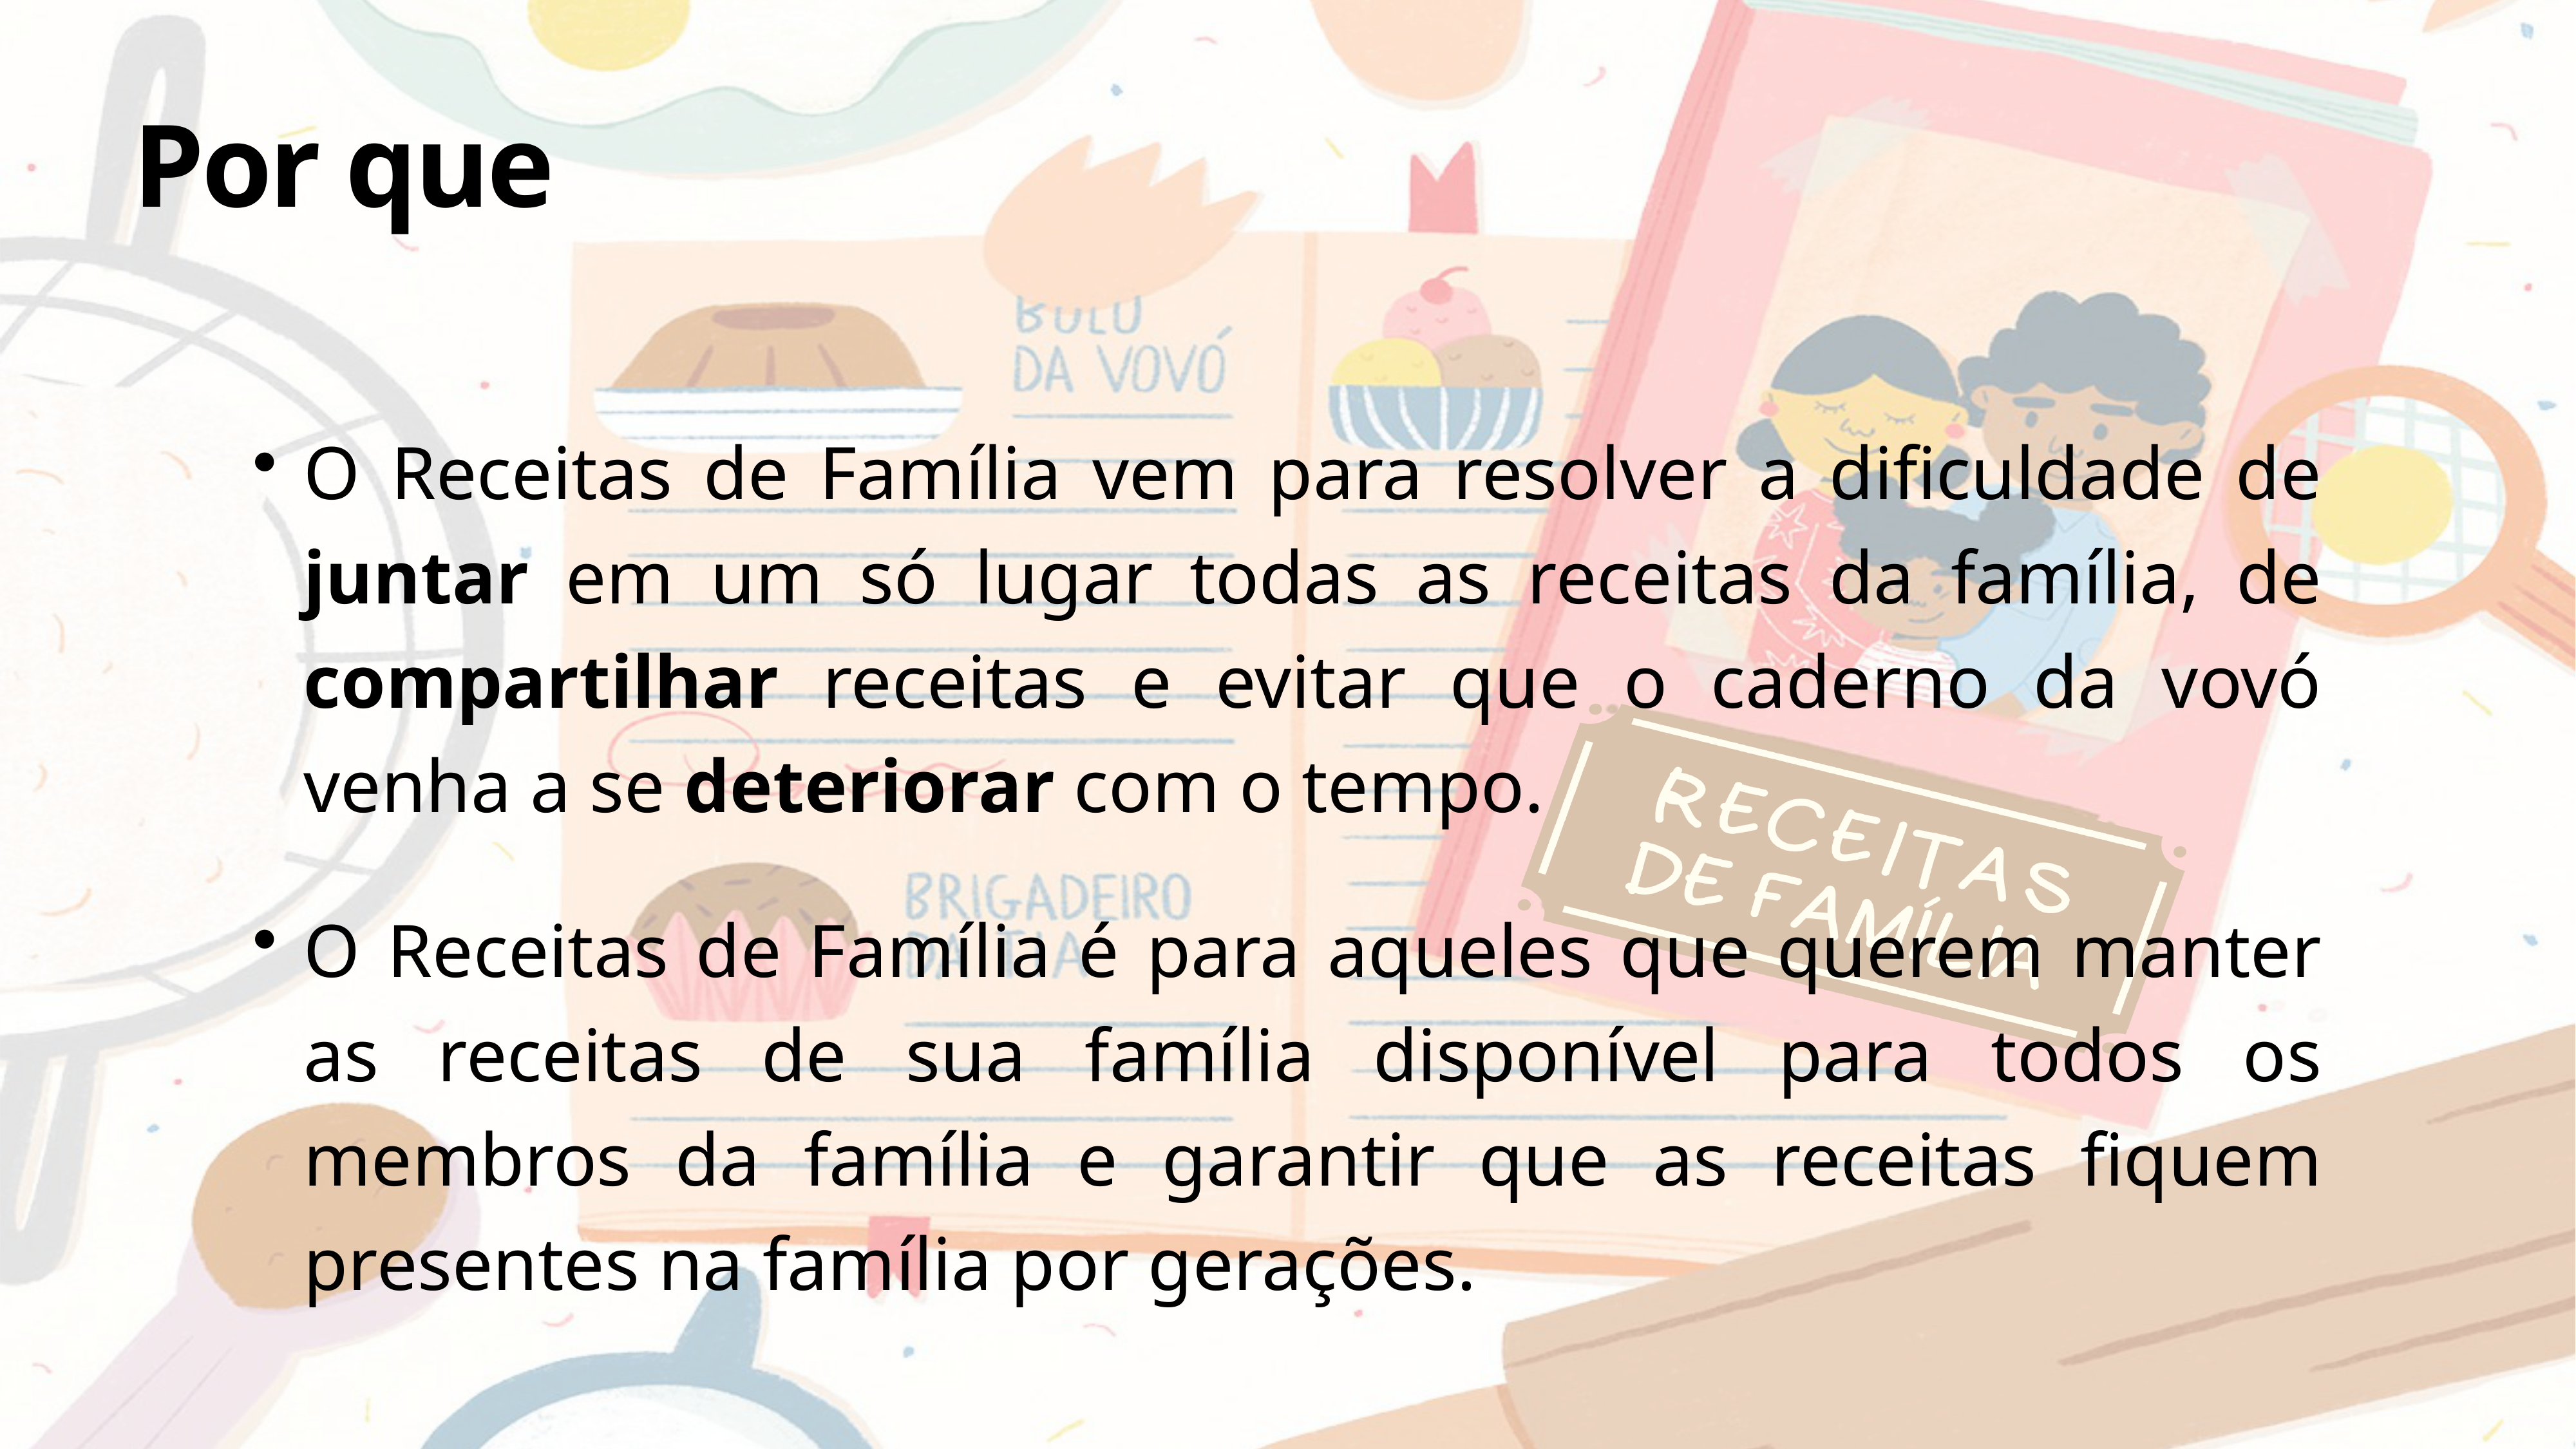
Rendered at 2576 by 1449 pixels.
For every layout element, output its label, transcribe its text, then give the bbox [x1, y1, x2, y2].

title Por que [127, 113, 2449, 266]
list O Receitas de Família vem para resolver a dificuldade de juntar em um só lugar todas as receitas da família, de compartilhar receitas e evitar que o caderno da vovó venha a se deteriorar com o tempo. O Receitas de Família é para aqueles que querem manter as receitas de sua família disponível para todos os membros da família e garantir que as receitas fiquem presentes na família por gerações. [247, 404, 2329, 1403]
